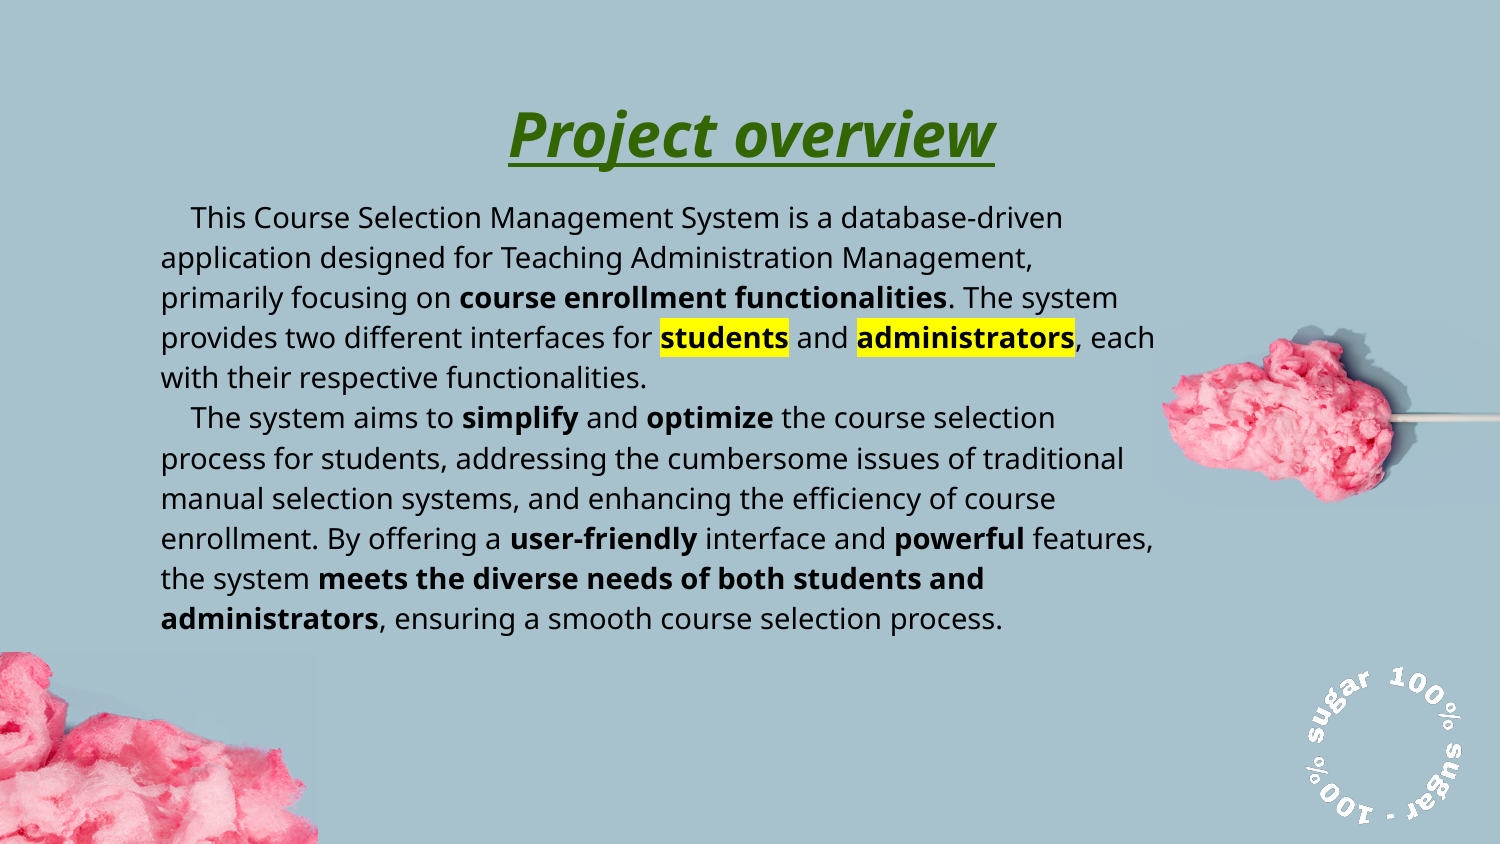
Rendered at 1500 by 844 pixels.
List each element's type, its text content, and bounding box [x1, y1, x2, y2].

subtitle This Course Selection Management System is a database-driven application designed for Teaching Administration Management, primarily focusing on course enrollment functionalities. The system provides two different interfaces for students and administrators, each with their respective functionalities. The system aims to simplify and optimize the course selection process for students, addressing the cumbersome issues of traditional manual selection systems, and enhancing the efficiency of course enrollment. By offering a user-friendly interface and powerful features, the system meets the diverse needs of both students and administrators, ensuring a smooth course selection process. [145, 178, 1180, 737]
picture [0, 652, 318, 844]
picture [1152, 231, 1500, 596]
title Project overview [119, 86, 1384, 179]
picture [1291, 647, 1475, 844]
